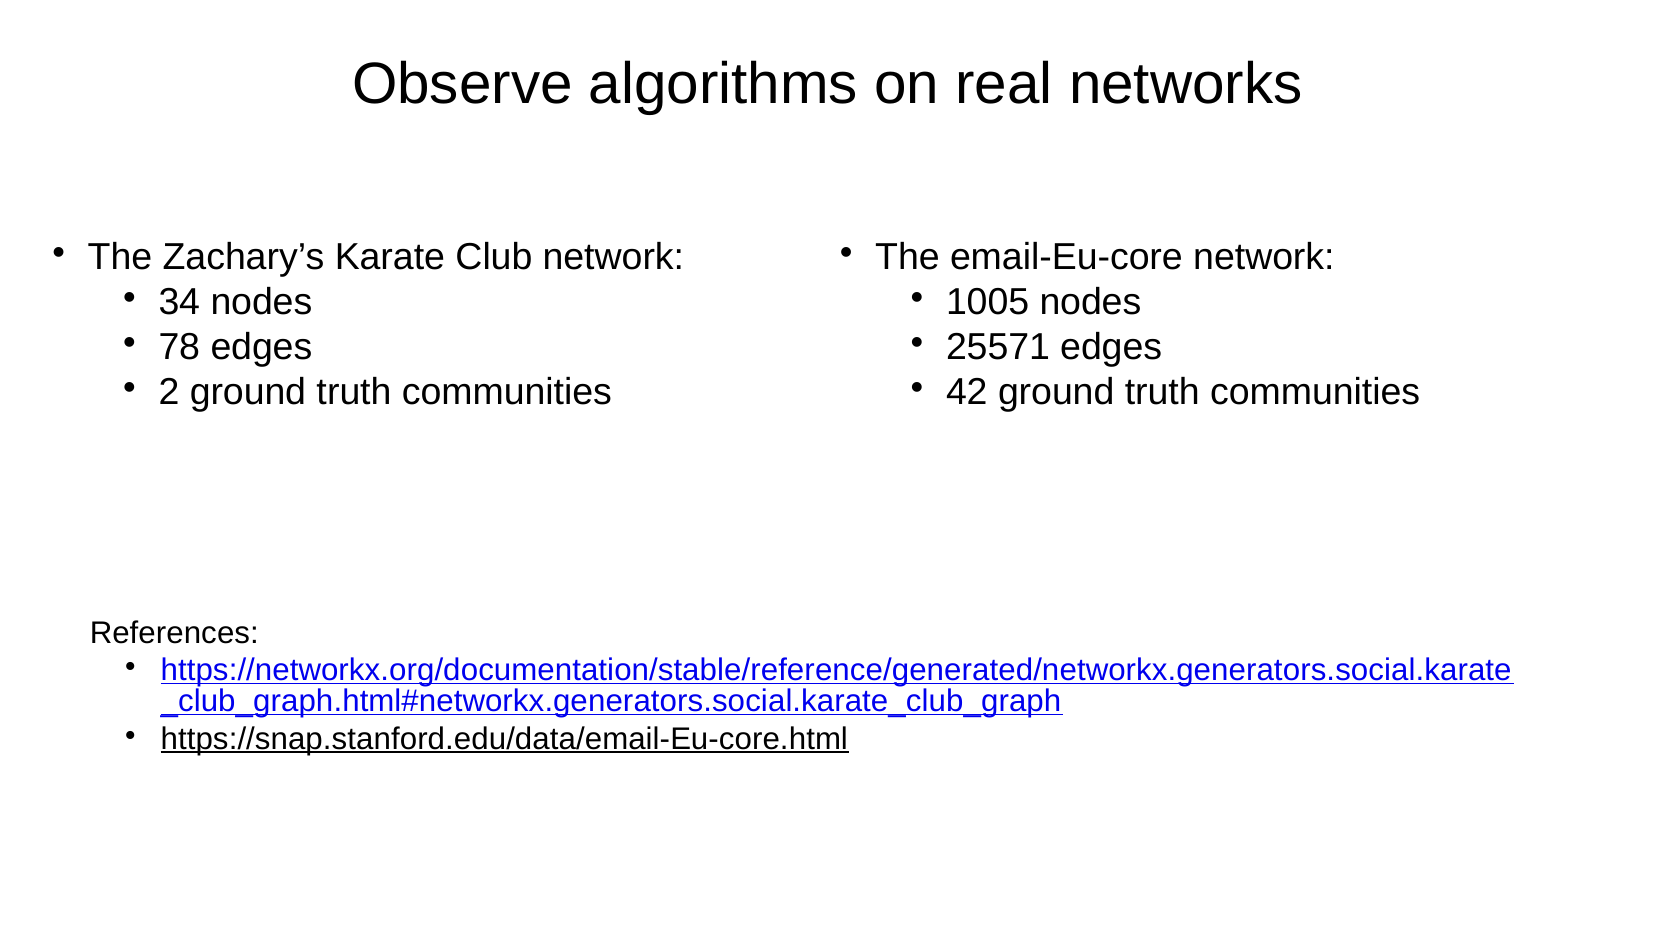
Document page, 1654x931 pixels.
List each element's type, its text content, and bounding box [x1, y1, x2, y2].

text_box The email-Eu-core network: 1005 nodes 25571 edges 42 ground truth communities [825, 225, 1575, 450]
text_box References: https://networkx.org/documentation/stable/reference/generated/networkx.generators.social.karate_club_graph.html#networkx.generators.social.karate_club_graph https://snap.stanford.edu/data/email-Eu-core.html [74, 604, 1538, 788]
text_box Observe algorithms on real networks [337, 37, 1376, 118]
text_box The Zachary’s Karate Club network: 34 nodes 78 edges 2 ground truth communities [37, 225, 713, 450]
